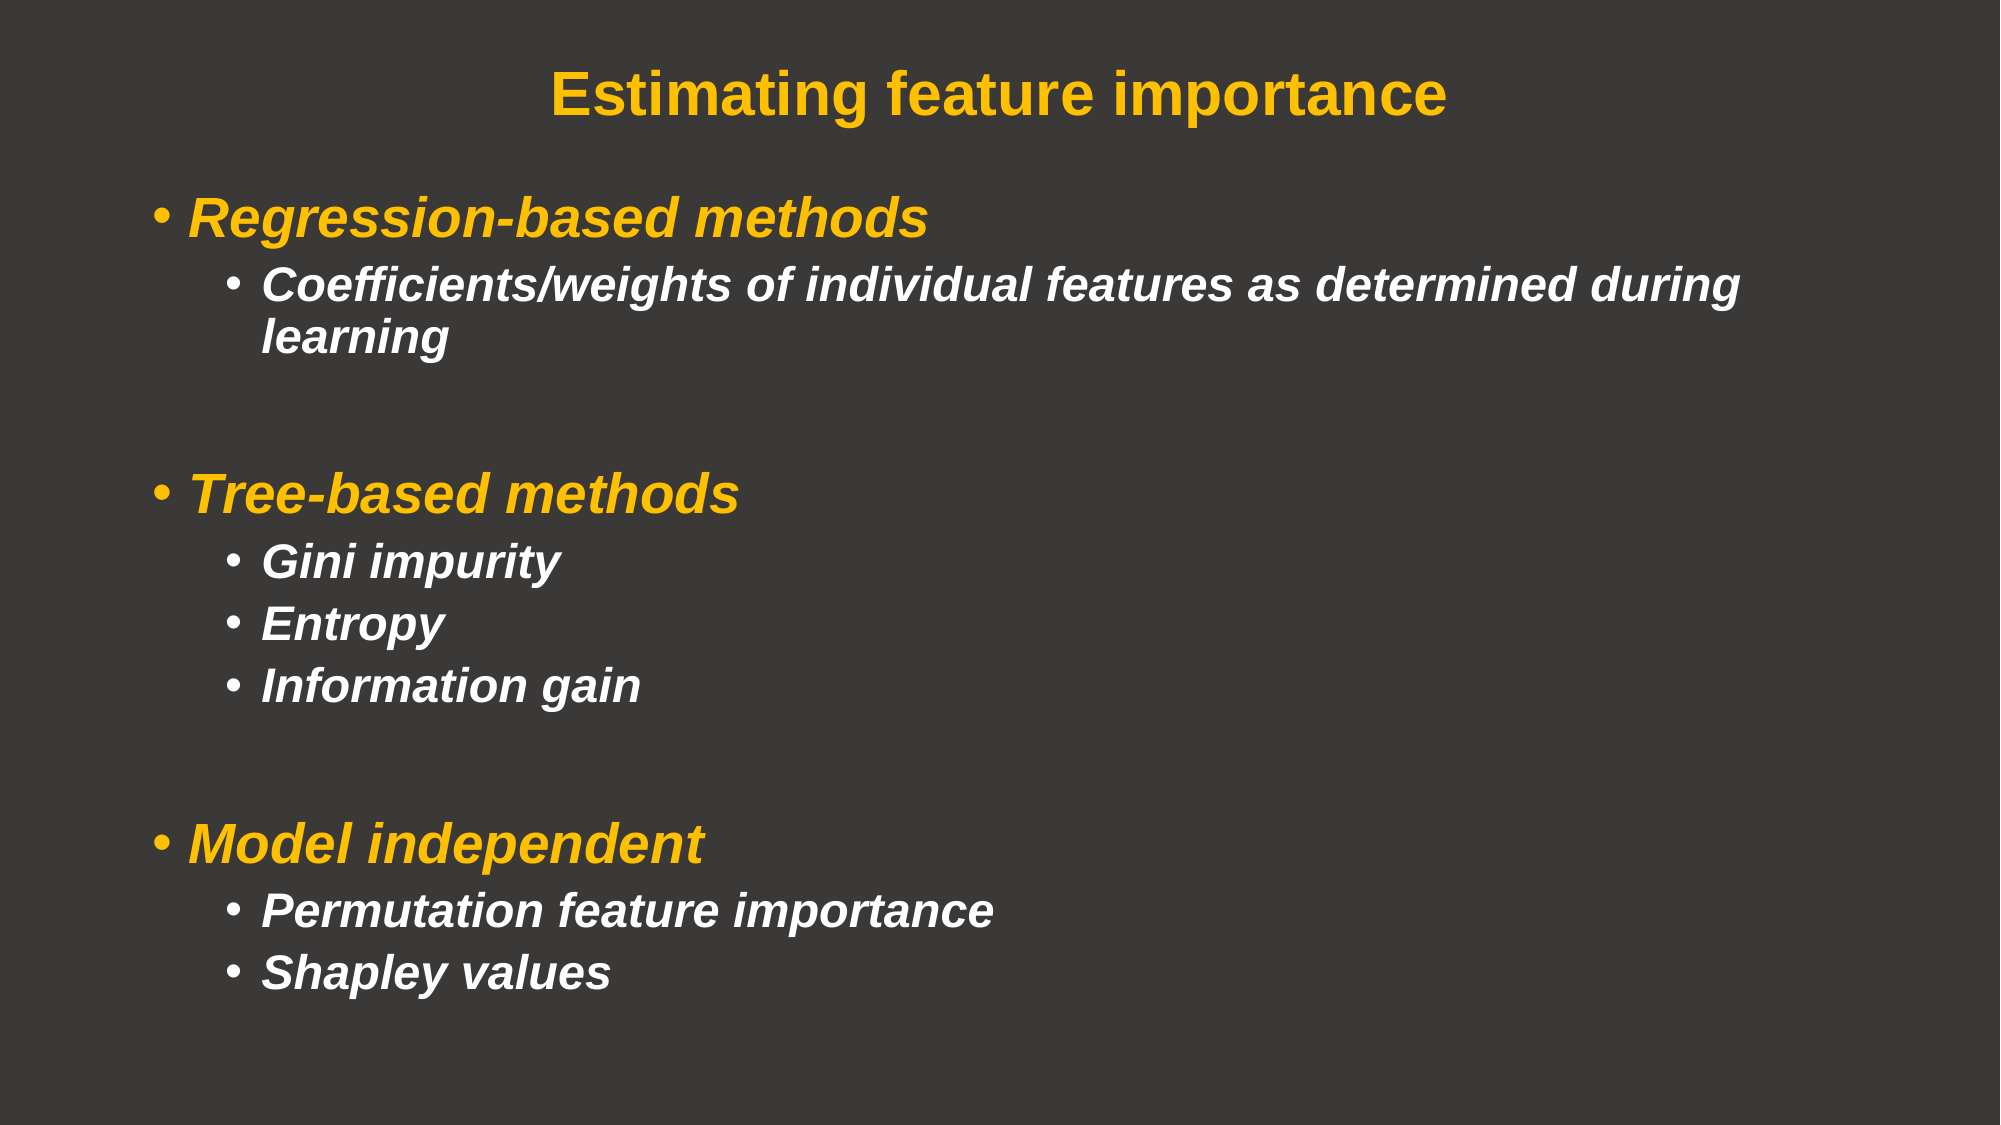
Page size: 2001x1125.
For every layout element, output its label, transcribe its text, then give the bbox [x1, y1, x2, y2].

list Regression-based methods Coefficients/weights of individual features as determined during learning Tree-based methods Gini impurity Entropy Information gain Model independent Permutation feature importance Shapley values [137, 180, 1863, 1014]
title Estimating feature importance [137, 49, 1863, 142]
